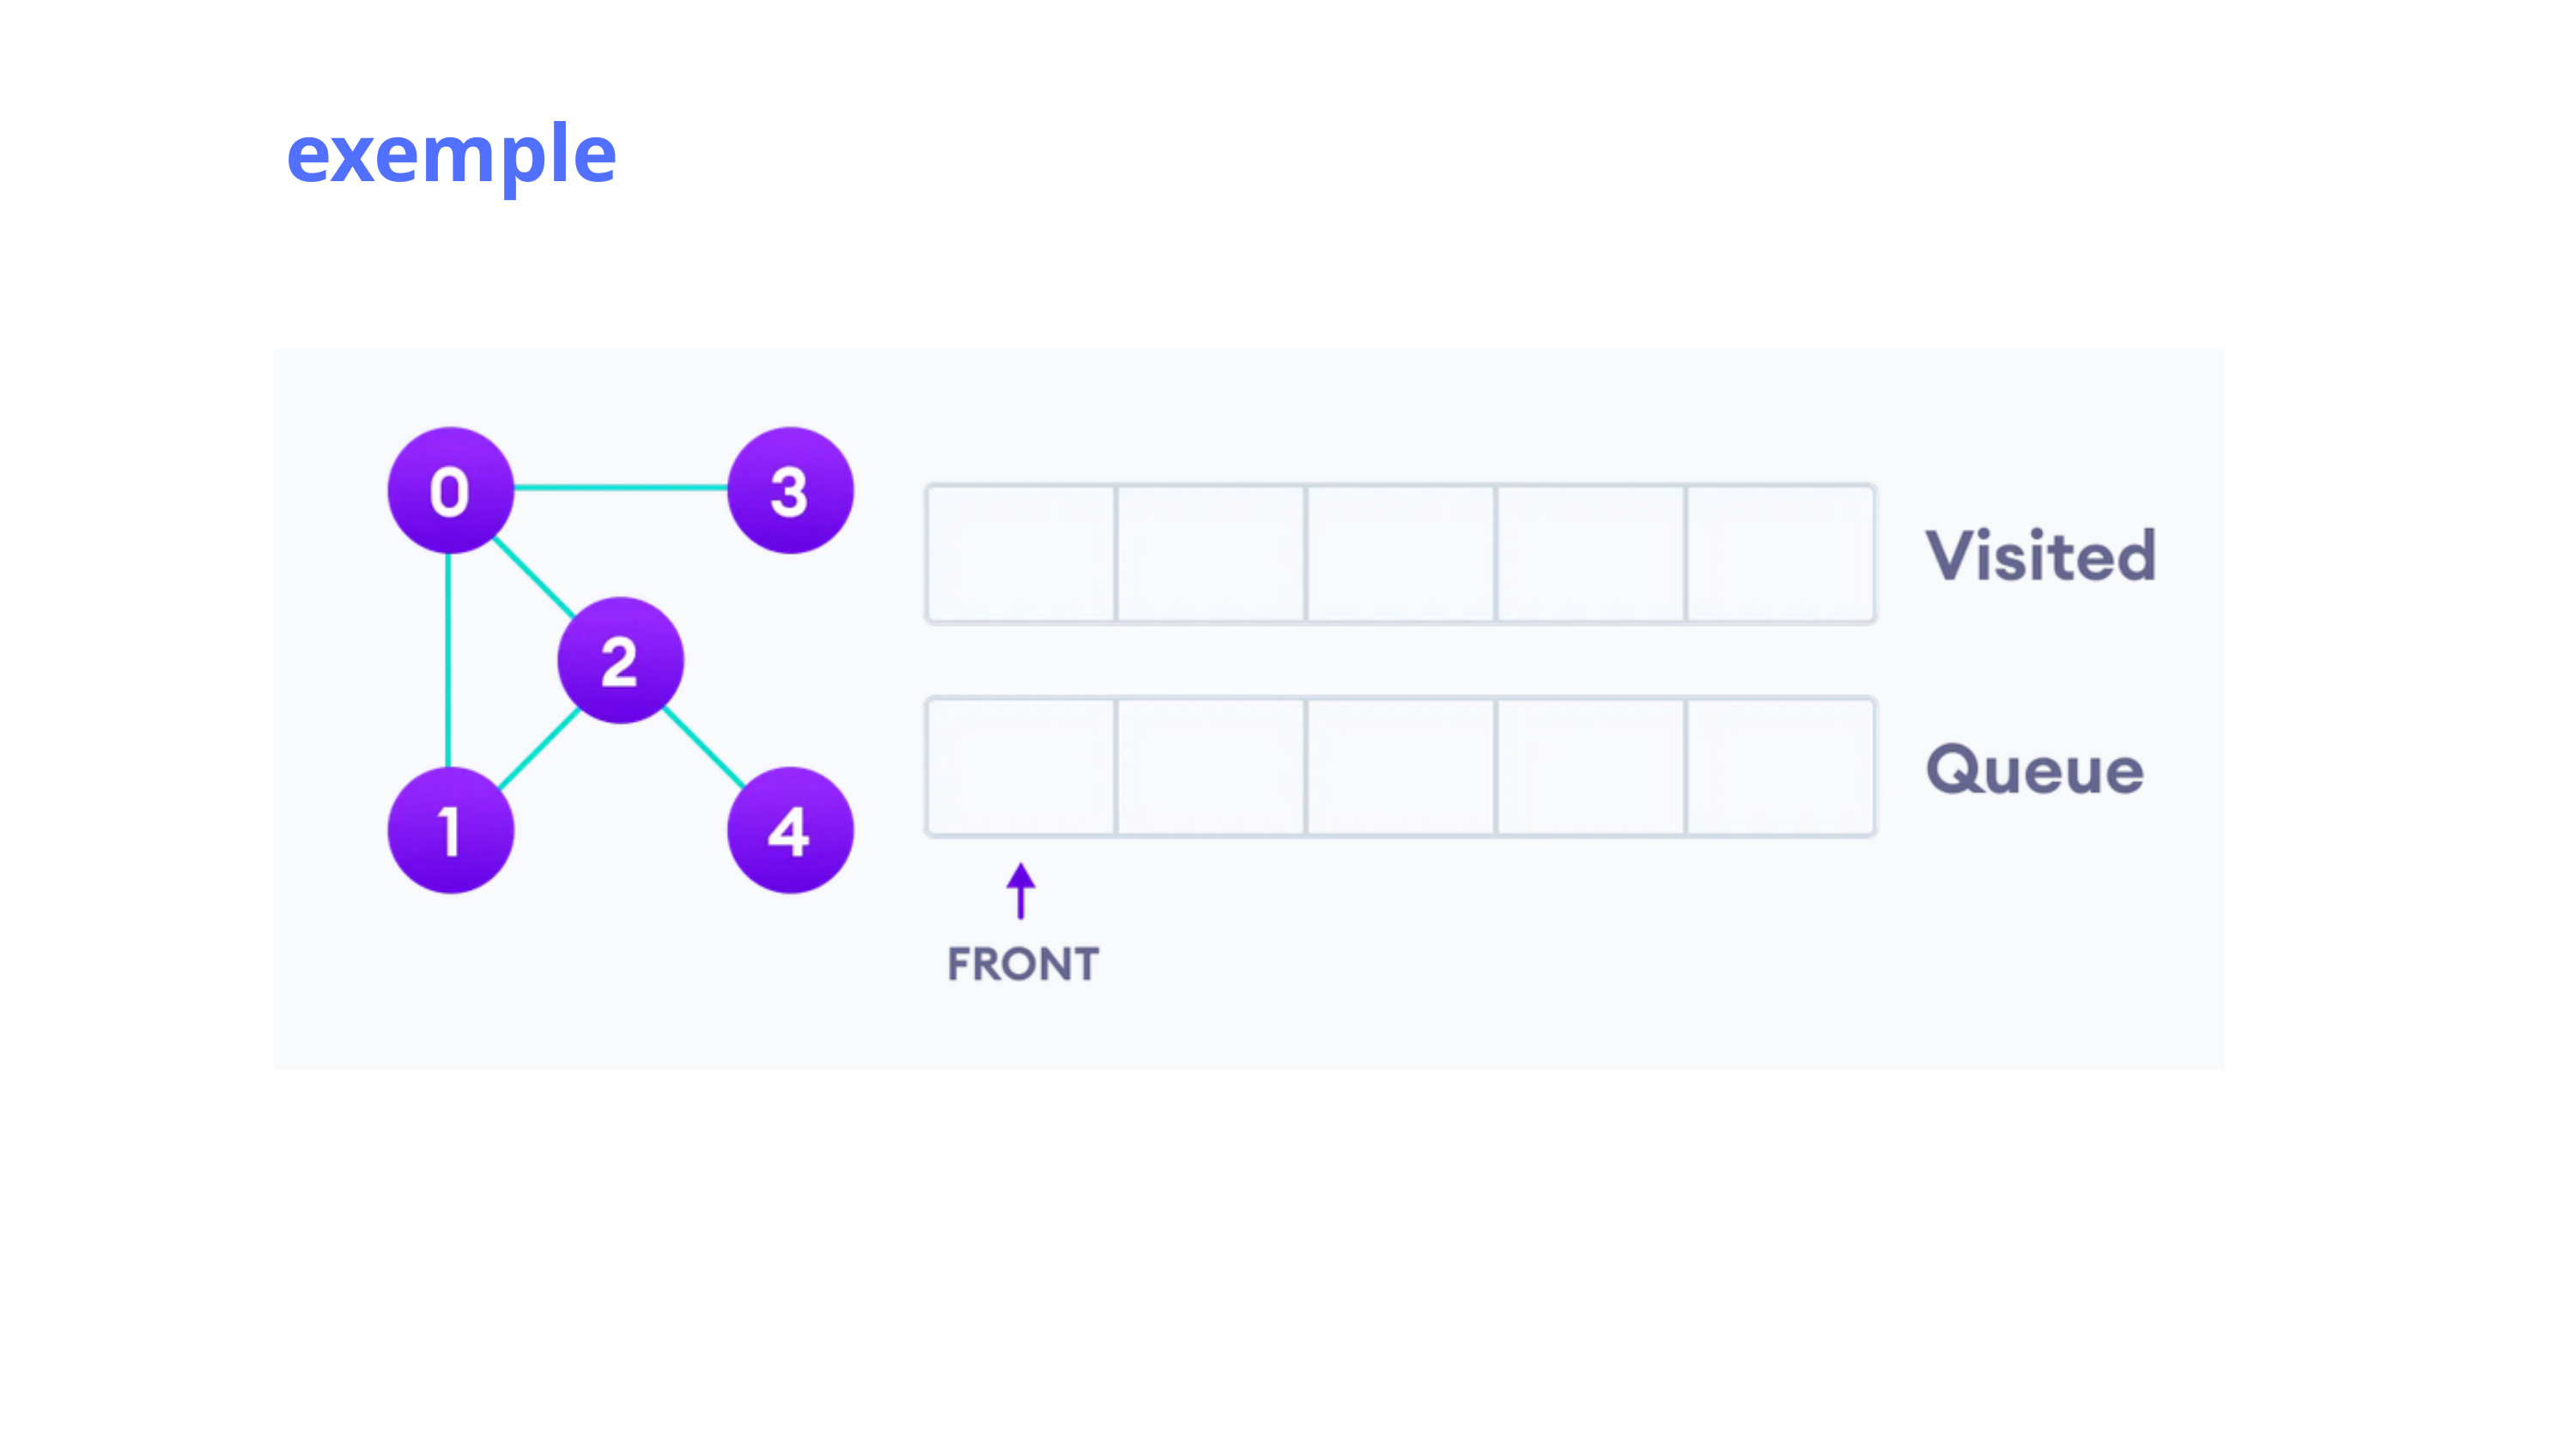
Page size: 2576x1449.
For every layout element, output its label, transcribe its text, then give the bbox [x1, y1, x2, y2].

text_box exemple [272, 87, 631, 198]
text_box [272, 349, 2226, 1070]
